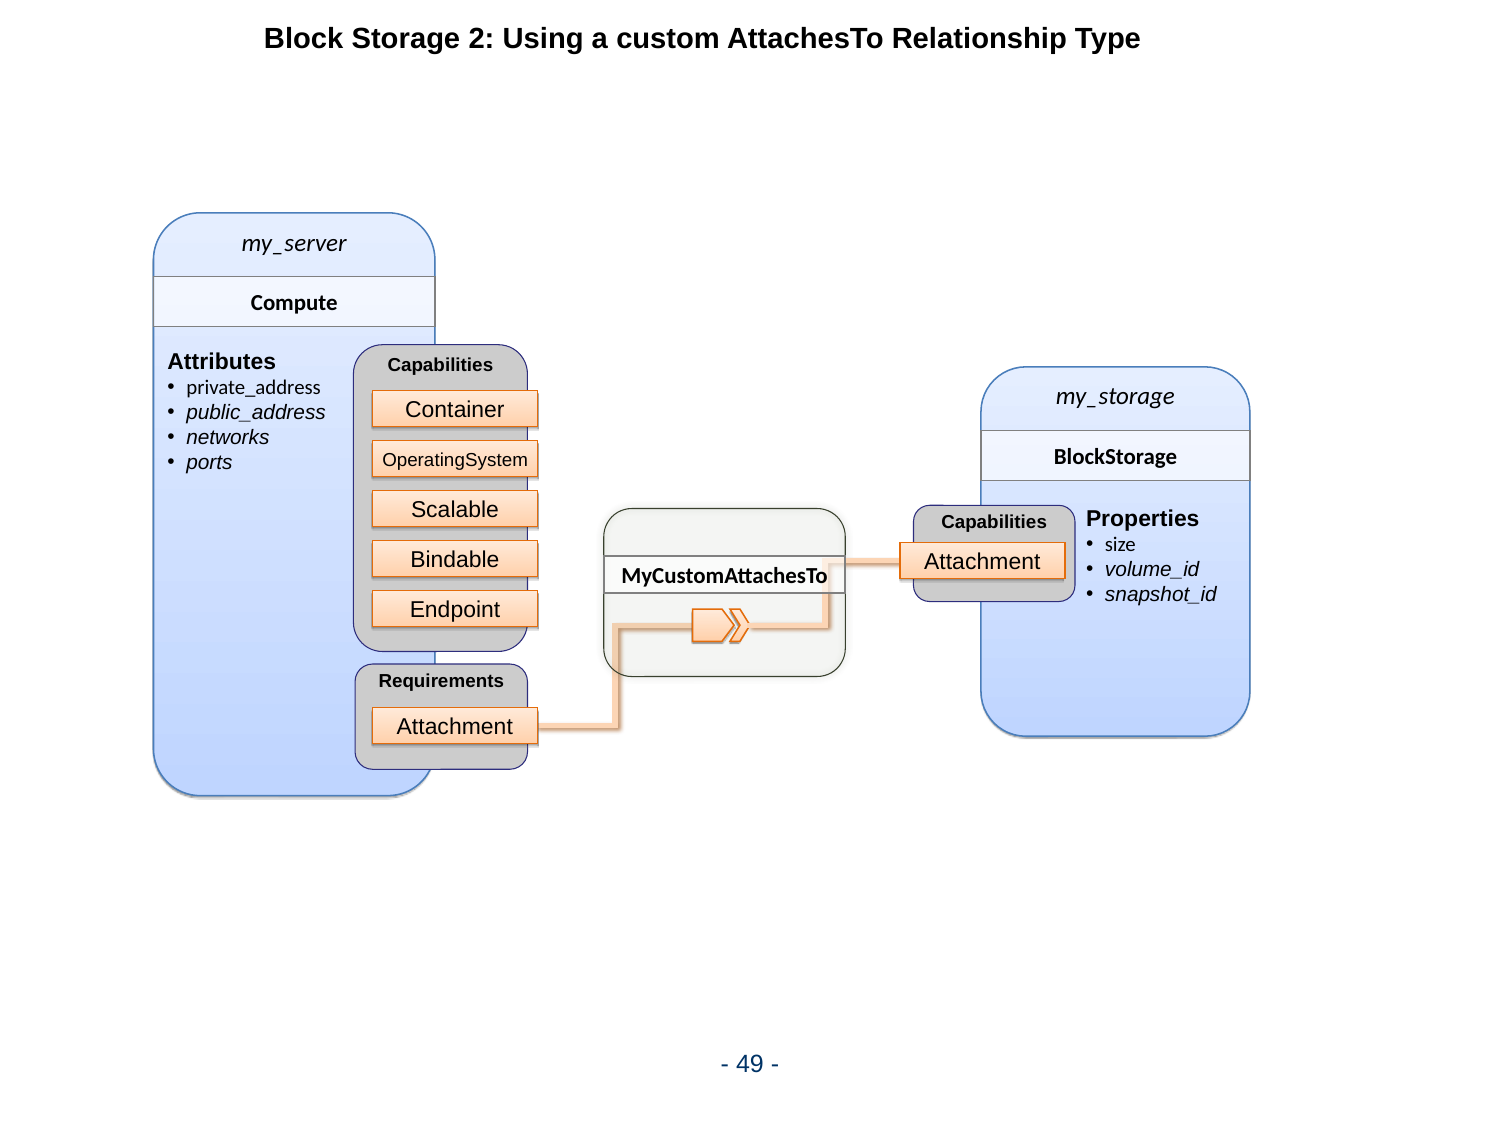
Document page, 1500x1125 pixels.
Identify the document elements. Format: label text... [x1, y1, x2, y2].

text_box [693, 626, 846, 677]
text_box Block Storage 2: Using a custom AttachesTo Relationship Type [249, 12, 1157, 63]
text_box [603, 594, 749, 625]
slide_number - 49 - [670, 1039, 830, 1078]
text_box MyCustomAttachesTo [603, 555, 846, 594]
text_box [153, 212, 538, 796]
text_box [692, 609, 750, 642]
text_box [899, 366, 1250, 737]
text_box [749, 560, 899, 626]
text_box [538, 625, 693, 726]
text_box [603, 508, 846, 555]
